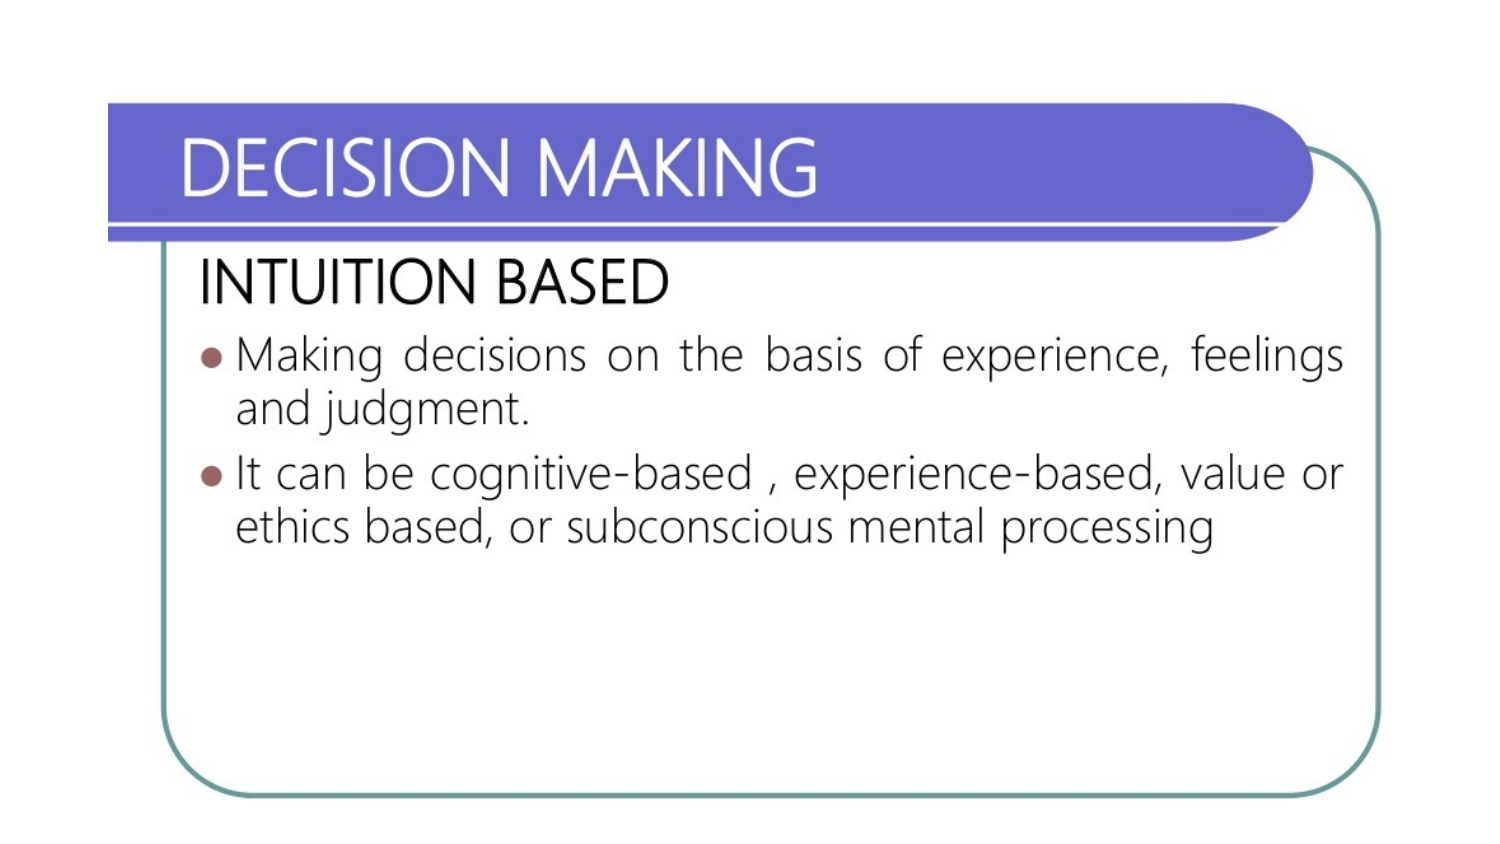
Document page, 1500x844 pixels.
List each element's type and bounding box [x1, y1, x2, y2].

picture [108, 86, 1411, 820]
